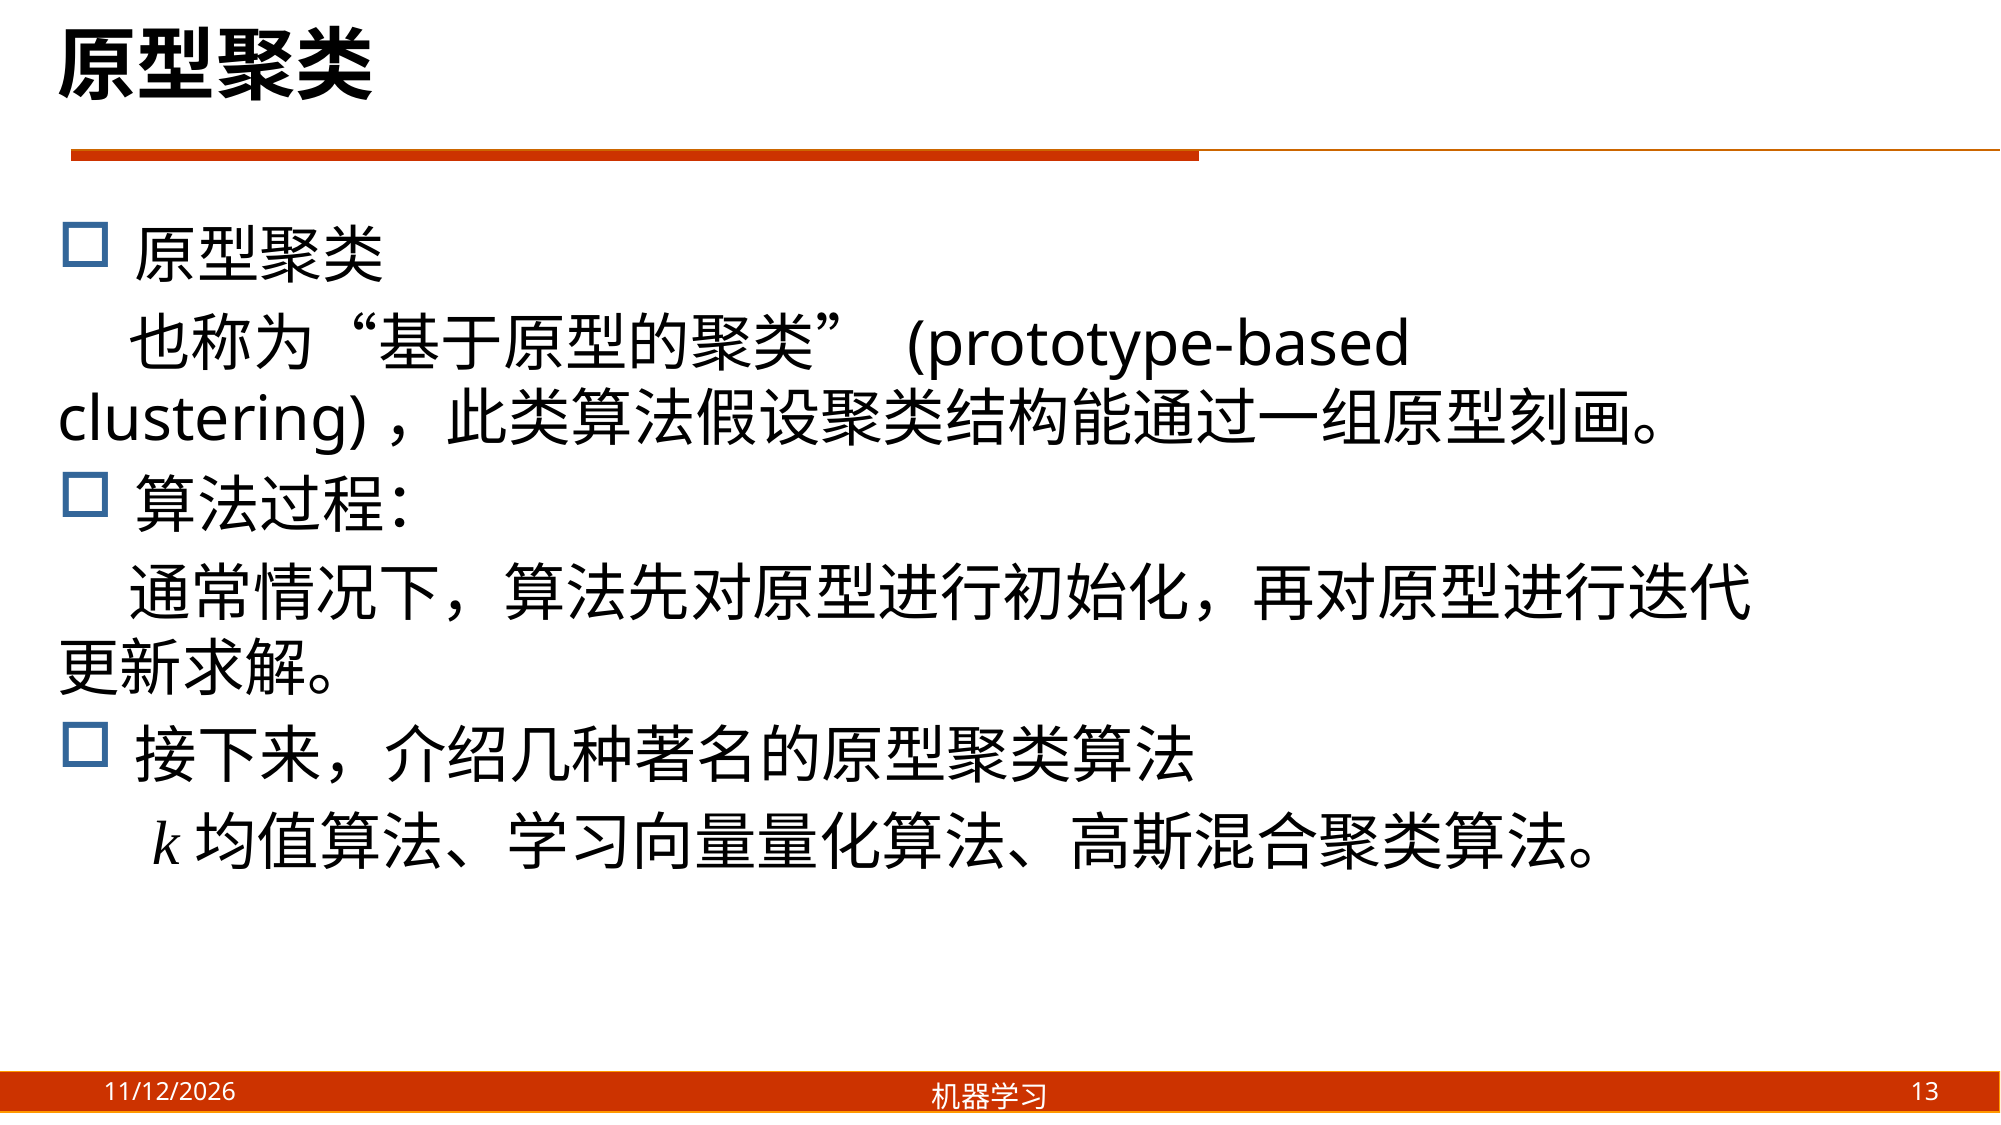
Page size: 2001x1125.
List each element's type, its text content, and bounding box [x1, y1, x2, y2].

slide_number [103, 1074, 538, 1115]
slide_number 13 [1505, 1074, 1940, 1113]
text_box 原型聚类 也称为“基于原型的聚类” (prototype-based clustering)，此类算法假设聚类结构能通过一组原型刻画。 算法过程： 通常情况下，算法先对原型进行初始化，再对原型进行迭代更新求解。 接下来，介绍几种著名的原型聚类算法 k均值算法、学习向量量化算法、高斯混合聚类算法。 [42, 207, 1826, 1005]
text_box 原型聚类 [42, 7, 1337, 135]
